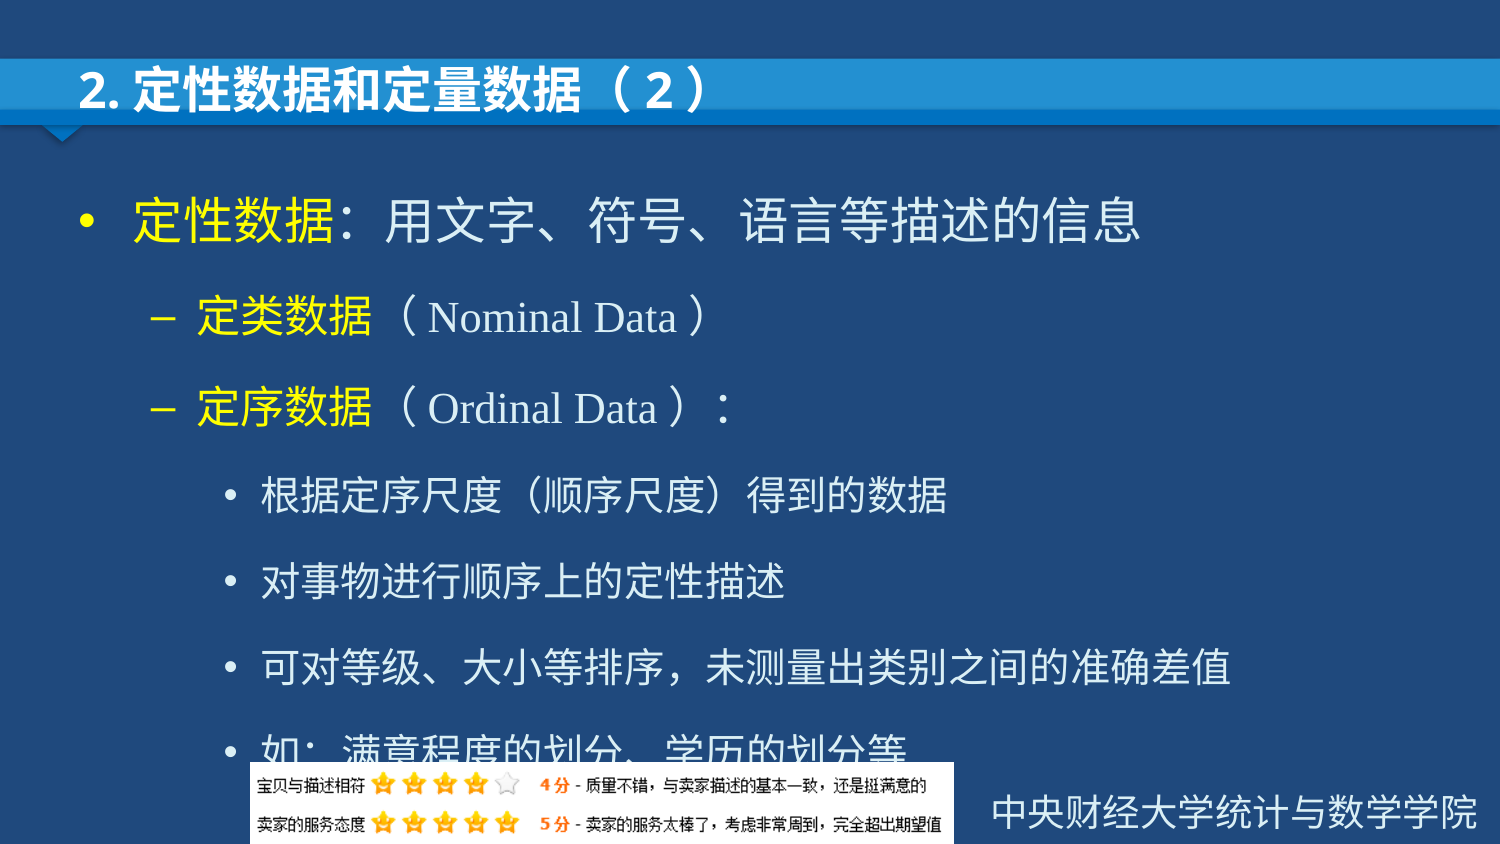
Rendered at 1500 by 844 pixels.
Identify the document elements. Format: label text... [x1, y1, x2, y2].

title 2.定性数据和定量数据（2） [63, 54, 1414, 122]
list 定性数据：用文字、符号、语言等描述的信息 定类数据（Nominal Data） 定序数据（Ordinal Data）： 根据定序尺度（顺序尺度）得到的数据 对事物进行顺序上的定性描述 可对等级、大小等排序，未测量出类别之间的准确差值 如：满意程度的划分、学历的划分等 [63, 169, 1414, 785]
picture [249, 762, 955, 844]
